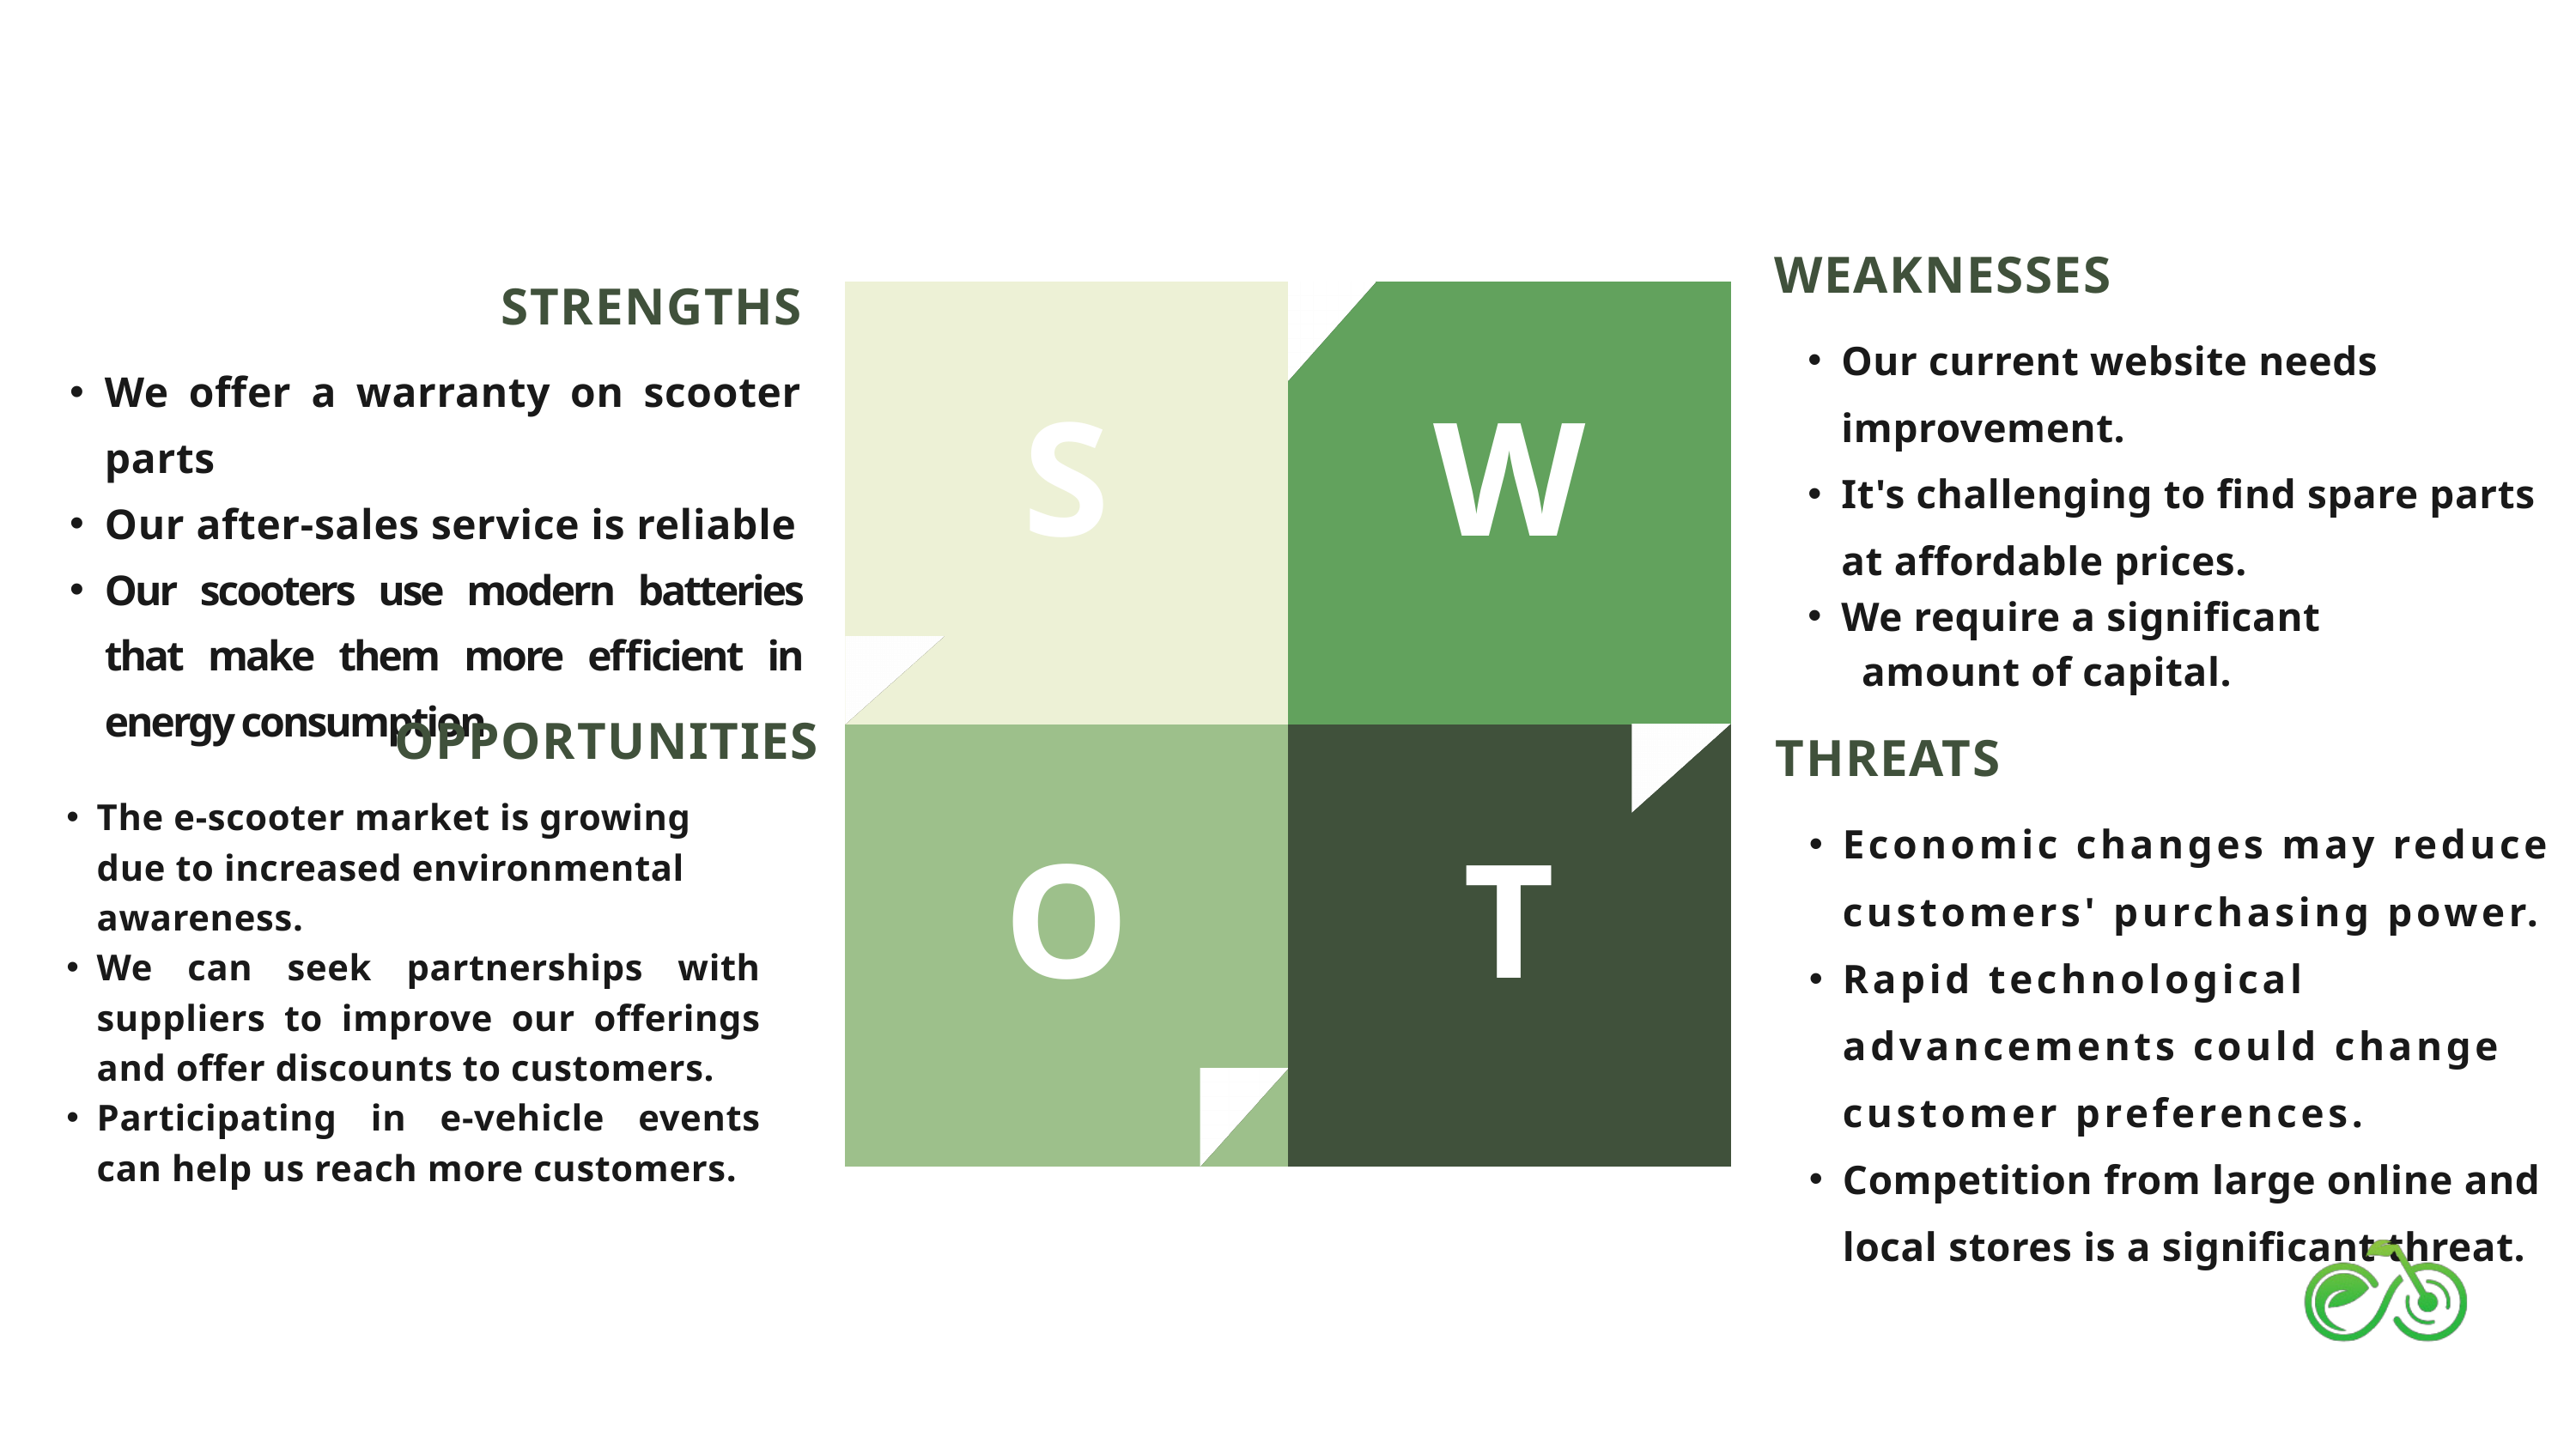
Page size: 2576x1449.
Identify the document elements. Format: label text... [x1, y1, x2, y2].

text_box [1287, 281, 1731, 724]
text_box [2293, 1256, 2479, 1362]
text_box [1775, 724, 2576, 1249]
text_box The e-scooter market is growing due to increased environmental awareness. We can seek partnerships with suppliers to improve our offerings and offer discounts to customers. Participating in e-vehicle events can help us reach more customers. [35, 787, 762, 1239]
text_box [845, 281, 1286, 724]
text_box OPPORTUNITIES [0, 704, 819, 770]
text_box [1774, 240, 2576, 676]
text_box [34, 272, 803, 670]
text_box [1287, 724, 1731, 1167]
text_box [845, 724, 1283, 1167]
